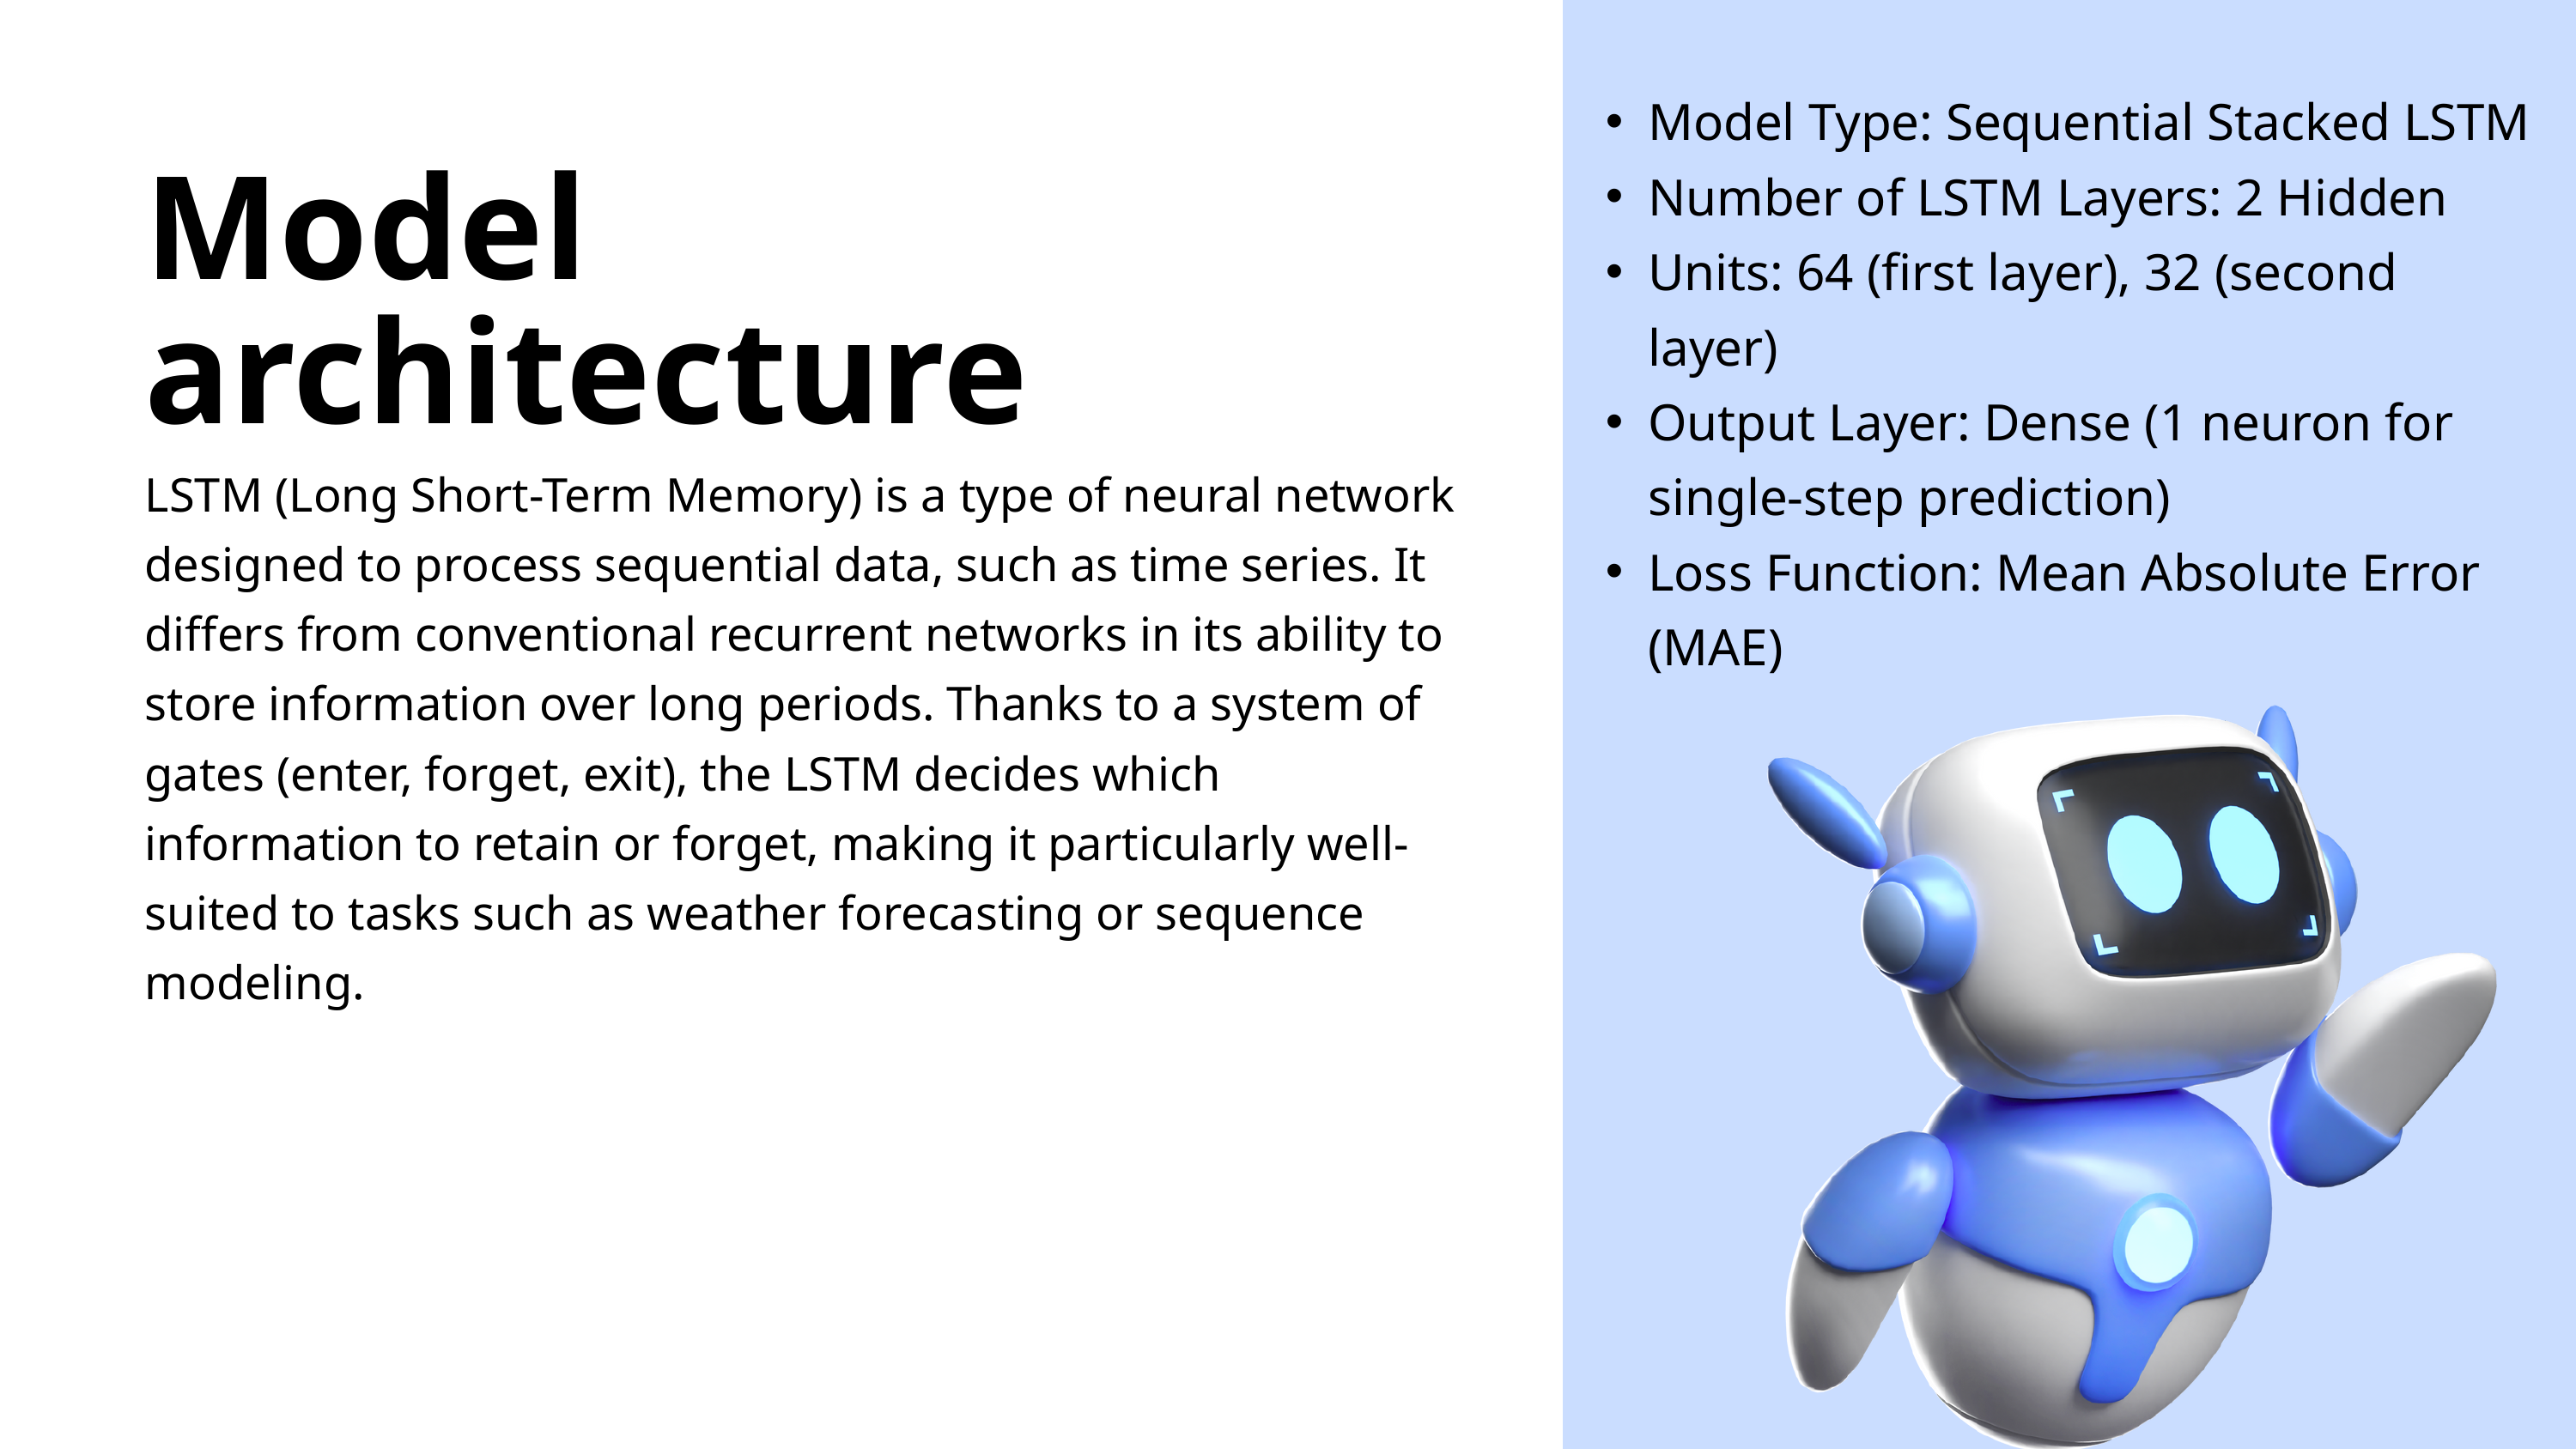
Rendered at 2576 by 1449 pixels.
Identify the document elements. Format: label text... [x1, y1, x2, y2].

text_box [0, 0, 1564, 1449]
text_box [1766, 705, 2497, 1449]
text_box Model Type: Sequential Stacked LSTM Number of LSTM Layers: 2 Hidden Units: 64 (first layer), 32 (second layer) Output Layer: Dense (1 neuron for single-step prediction) Loss Function: Mean Absolute Error (MAE) [1568, 75, 2537, 676]
